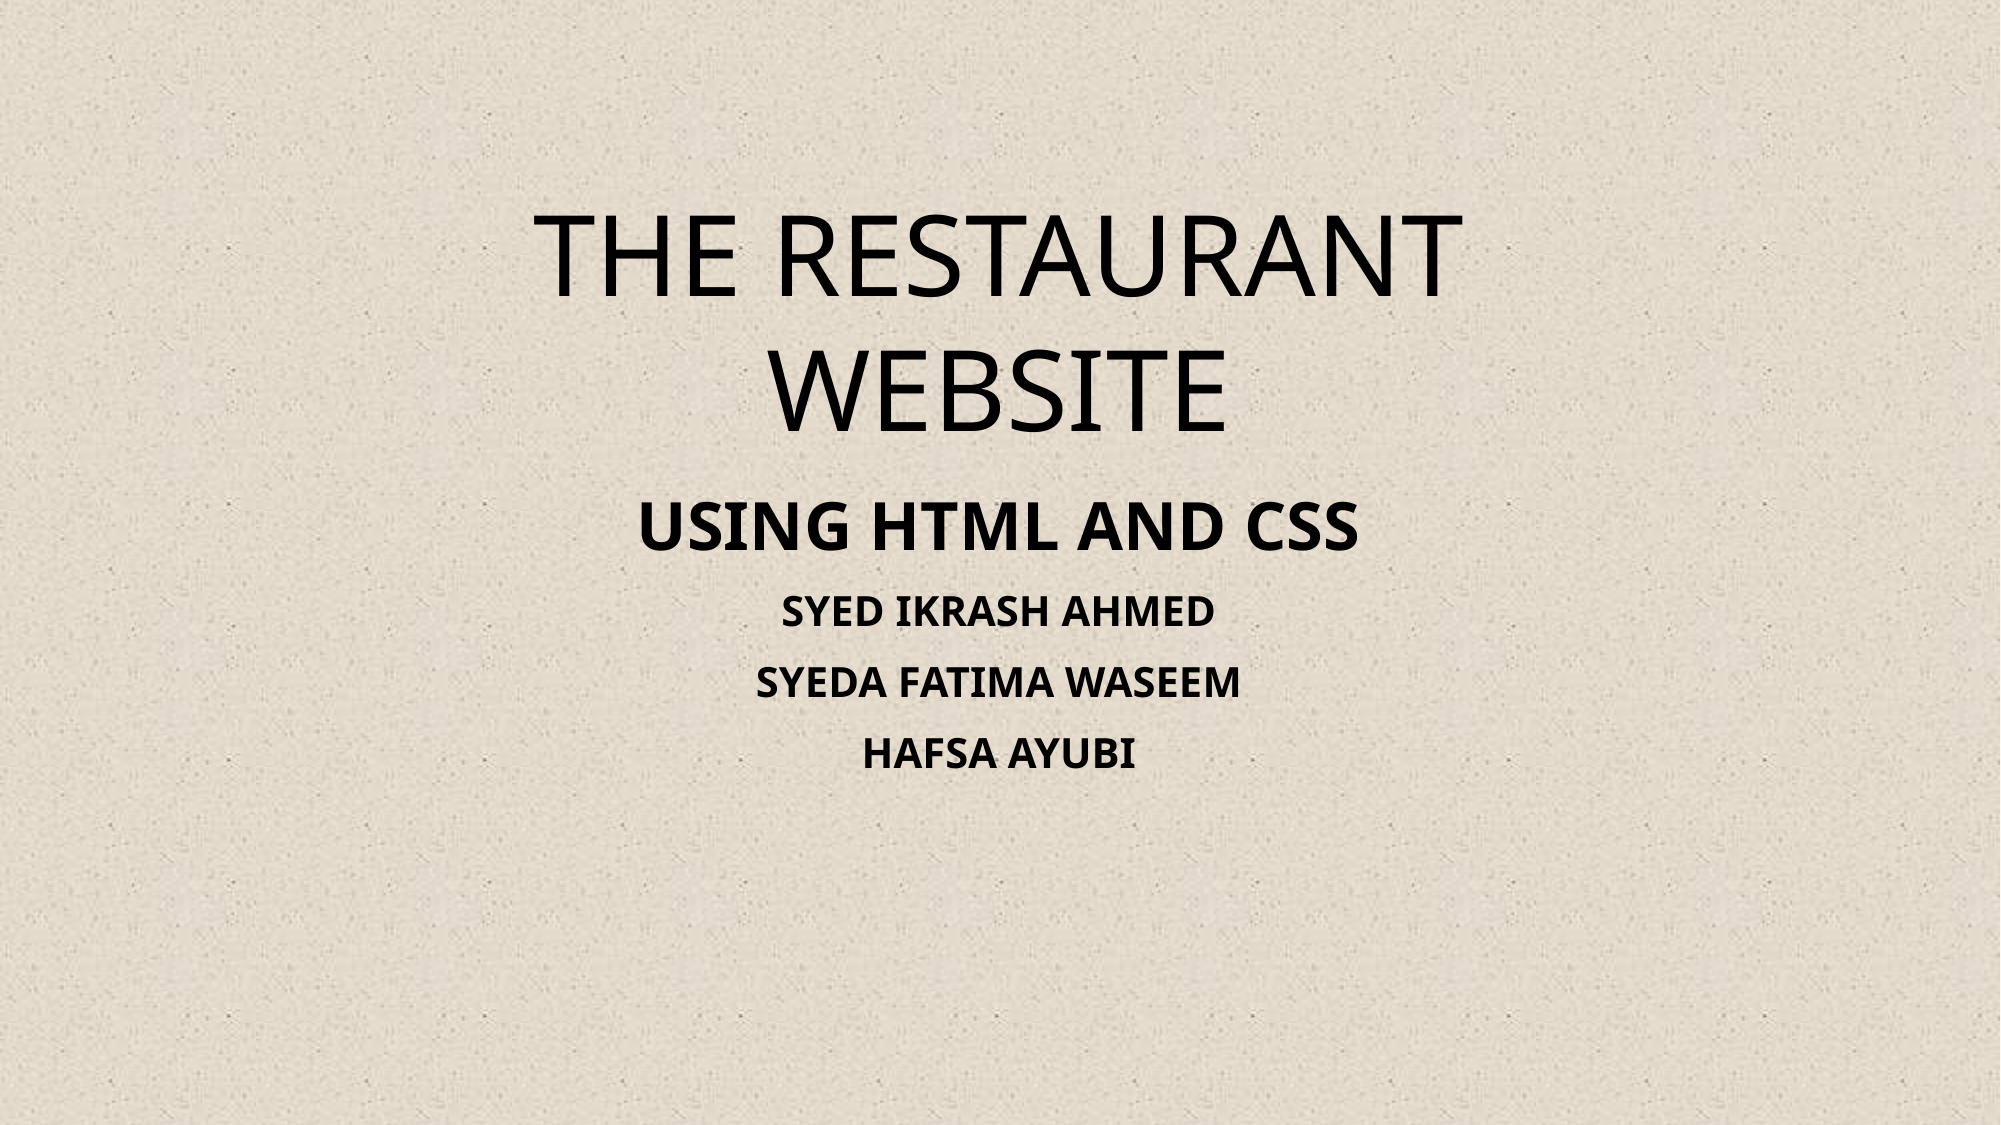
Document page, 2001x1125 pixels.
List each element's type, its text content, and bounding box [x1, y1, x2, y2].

title The restaurant website [287, 314, 1711, 462]
picture [0, 0, 2001, 1125]
subtitle using html and css Syed ikrash ahmed Syeda Fatima waseem Hafsa ayubi [287, 476, 1711, 790]
